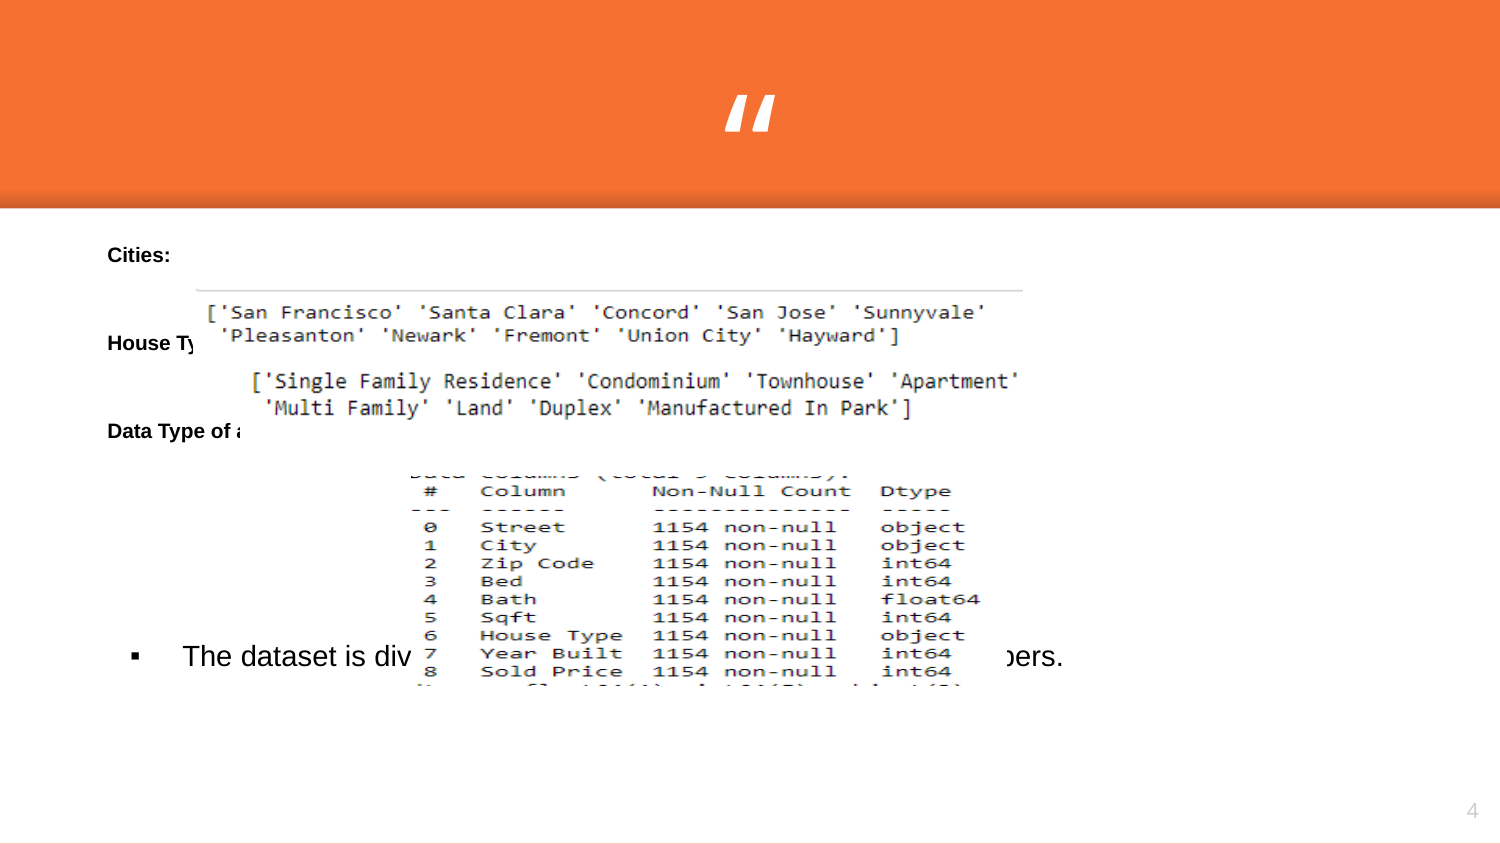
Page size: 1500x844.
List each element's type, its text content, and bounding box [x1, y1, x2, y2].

list Cities: House Type: Data Type of all the features: The dataset is divided based on the city among the group members. [92, 223, 1408, 753]
slide_number ‹#› [1403, 779, 1494, 844]
picture [193, 288, 1071, 442]
picture [410, 476, 1007, 687]
